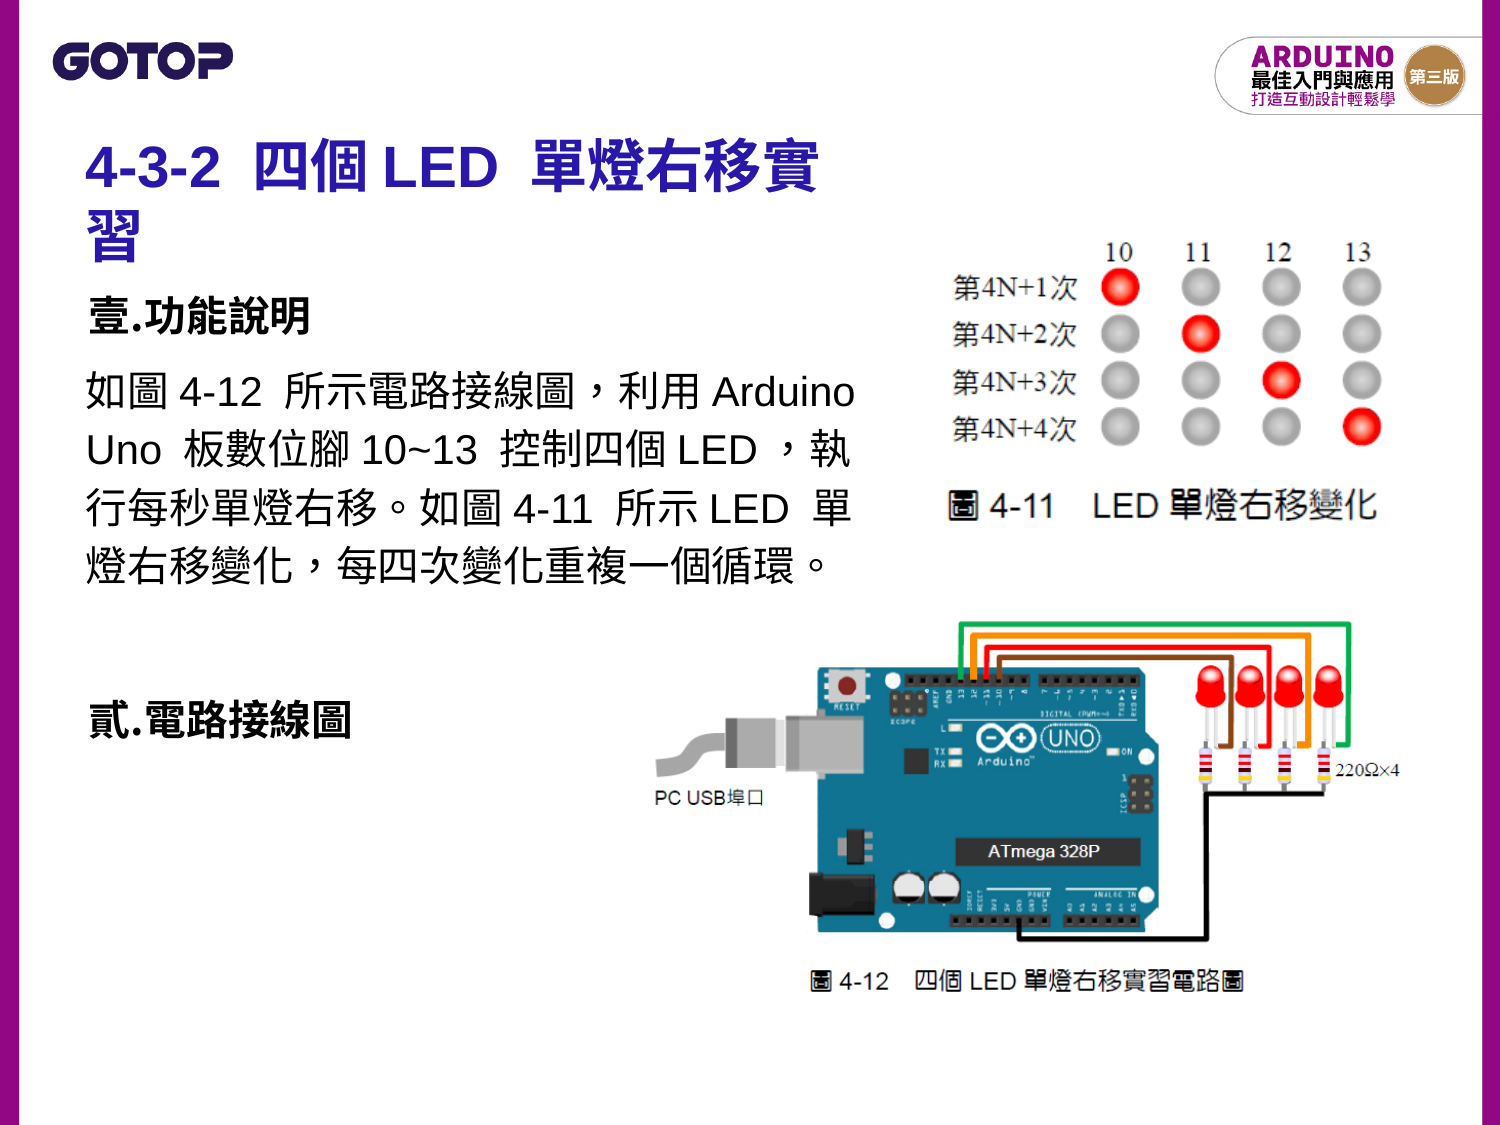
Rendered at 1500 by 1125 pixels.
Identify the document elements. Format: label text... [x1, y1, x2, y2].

list 4-3-2 四個LED 單燈右移實習 功能說明 如圖4-12 所示電路接線圖，利用Arduino Uno 板數位腳10~13 控制四個LED，執行每秒單燈右移。如圖4-11 所示LED 單燈右移變化，每四次變化重複一個循環。 電路接線圖 [70, 121, 892, 1067]
picture [0, 0, 1500, 1125]
